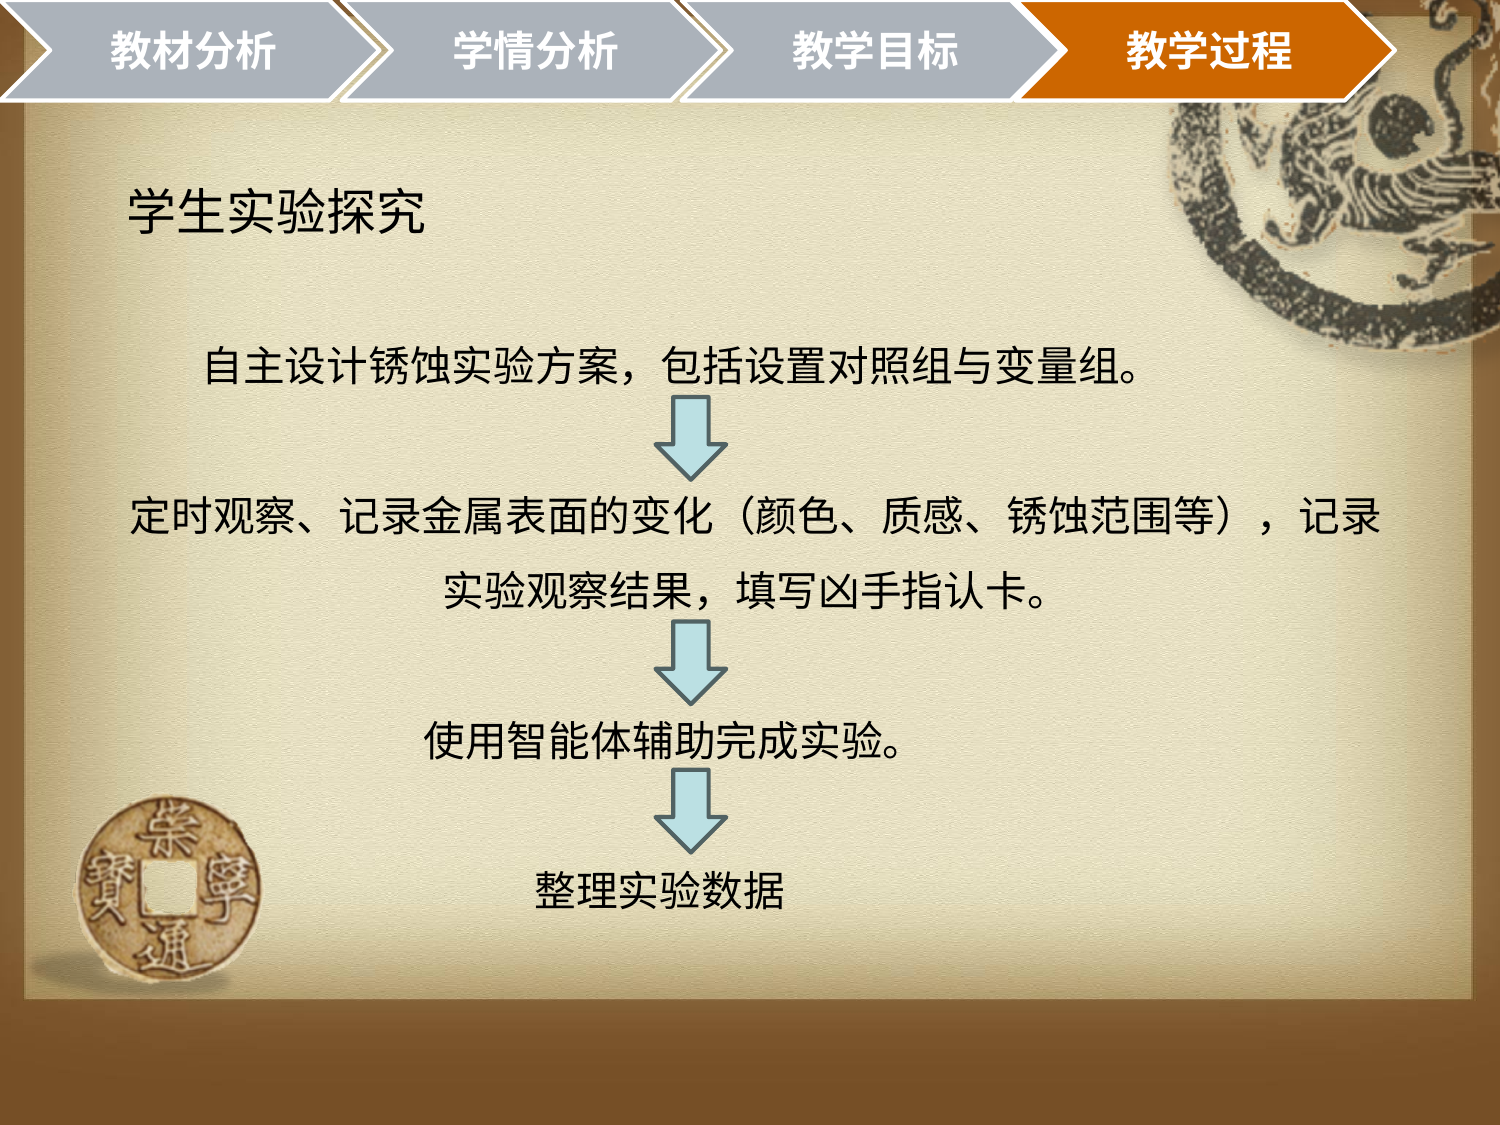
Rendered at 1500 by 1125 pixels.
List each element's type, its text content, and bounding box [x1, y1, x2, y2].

text_box 学生实验探究 自主设计锈蚀实验方案，包括设置对照组与变量组。 定时观察、记录金属表面的变化（颜色、质感、锈蚀范围等），记录实验观察结果，填写凶手指认卡。 使用智能体辅助完成实验。 整理实验数据 [112, 172, 1400, 923]
text_box [653, 394, 729, 482]
picture [0, 0, 1500, 1125]
text_box [653, 619, 729, 707]
text_box [653, 767, 729, 855]
picture [334, 0, 367, 30]
picture [0, 5, 46, 96]
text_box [64, 30, 1470, 132]
picture [675, 0, 707, 30]
